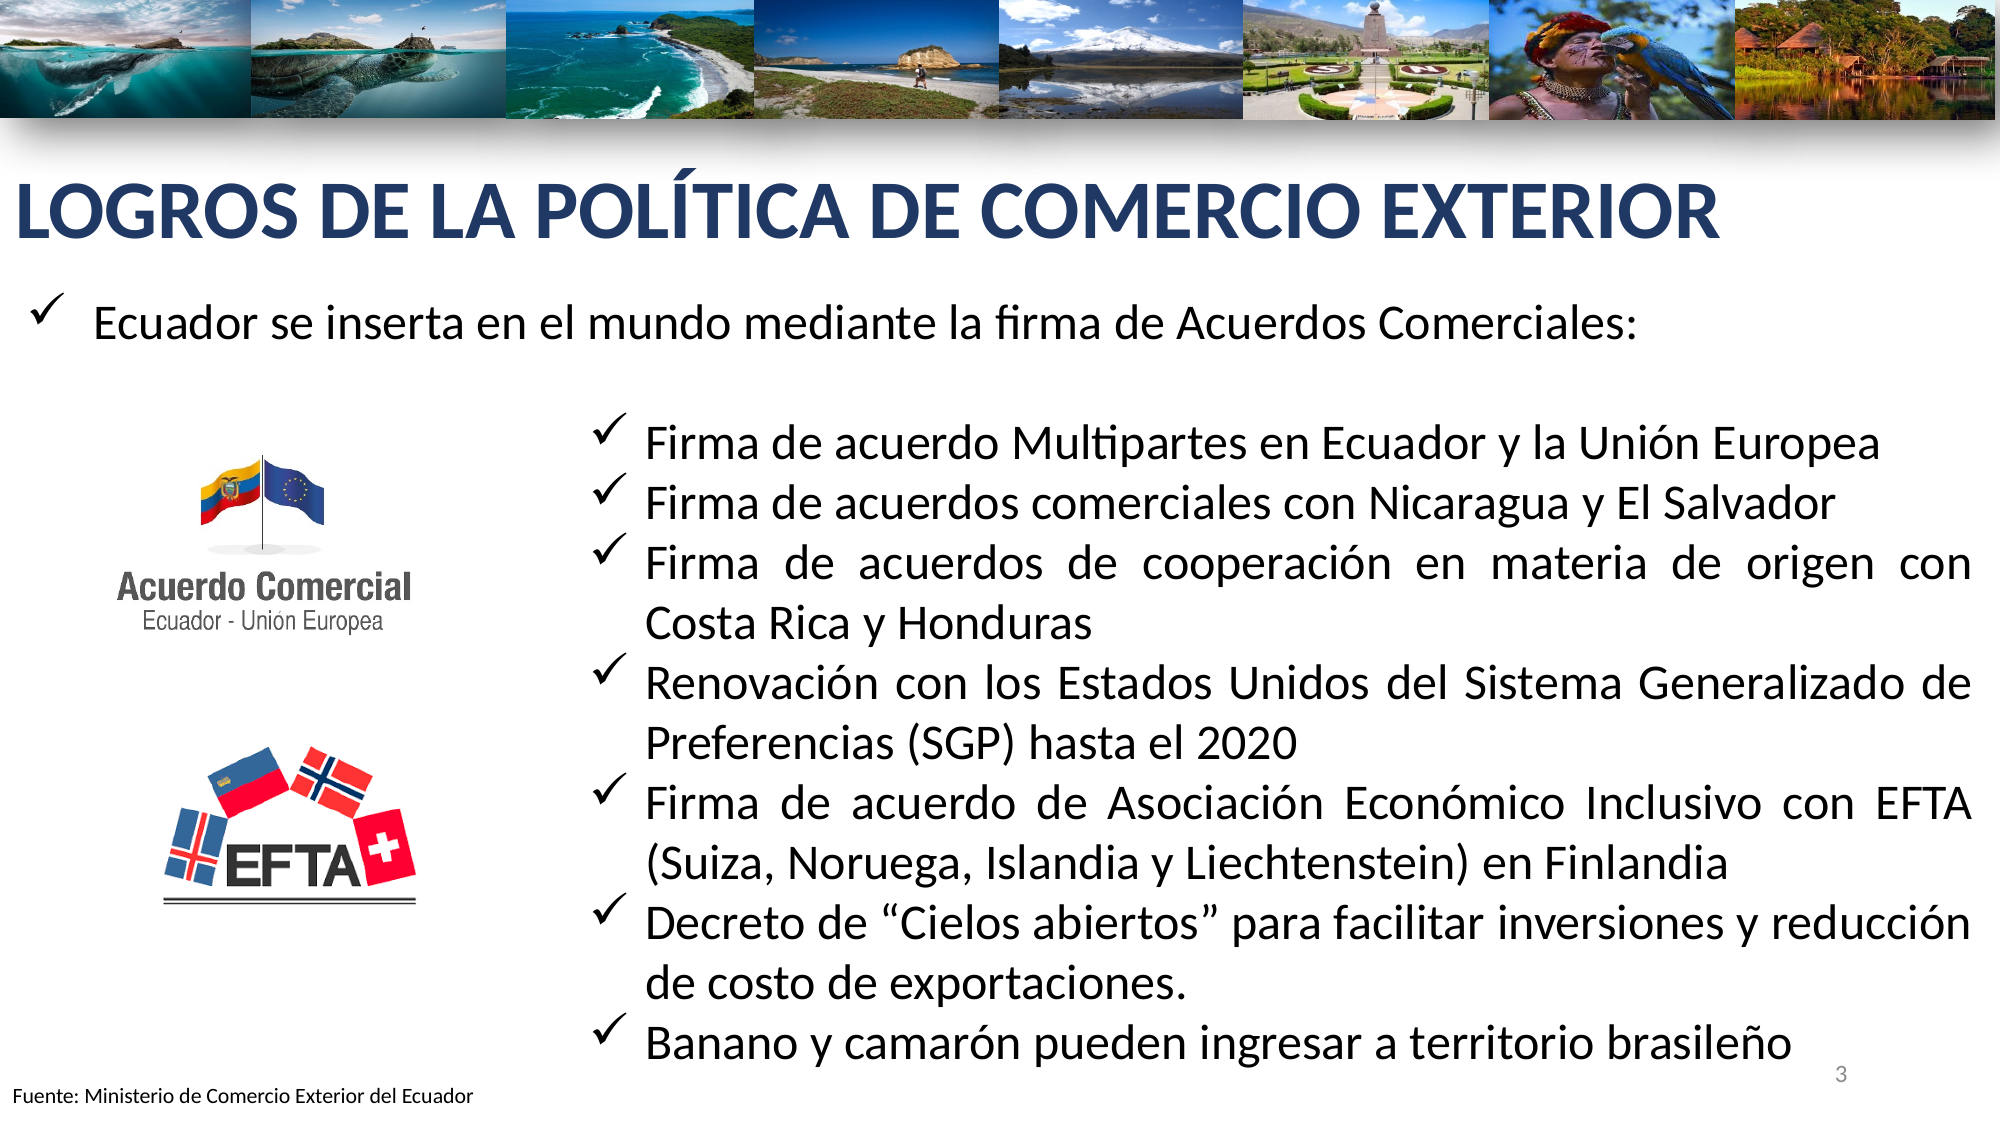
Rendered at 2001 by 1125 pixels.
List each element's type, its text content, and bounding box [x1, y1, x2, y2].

text_box Fuente: Ministerio de Comercio Exterior del Ecuador [0, 1074, 836, 1116]
title LOGROS DE LA POLÍTICA DE COMERCIO EXTERIOR [0, 150, 2000, 279]
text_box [0, 0, 1995, 120]
picture [88, 455, 432, 649]
text_box Ecuador se inserta en el mundo mediante la firma de Acuerdos Comerciales: Firma de acuerdo Multipartes en Ecuador y la Unión Europea Firma de acuerdos comerciales con Nicaragua y El Salvador Firma de acuerdos de cooperación en materia de origen con Costa Rica y Honduras Renovación con los Estados Unidos del Sistema Generalizado de Preferencias (SGP) hasta el 2020 Firma de acuerdo de Asociación Económico Inclusivo con EFTA (Suiza, Noruega, Islandia y Liechtenstein) en Finlandia Decreto de “Cielos abiertos” para facilitar inversiones y reducción de costo de exportaciones. Banano y camarón pueden ingresar a territorio brasileño [11, 281, 1988, 1125]
slide_number 3 [1412, 1042, 1863, 1103]
picture [161, 731, 417, 914]
